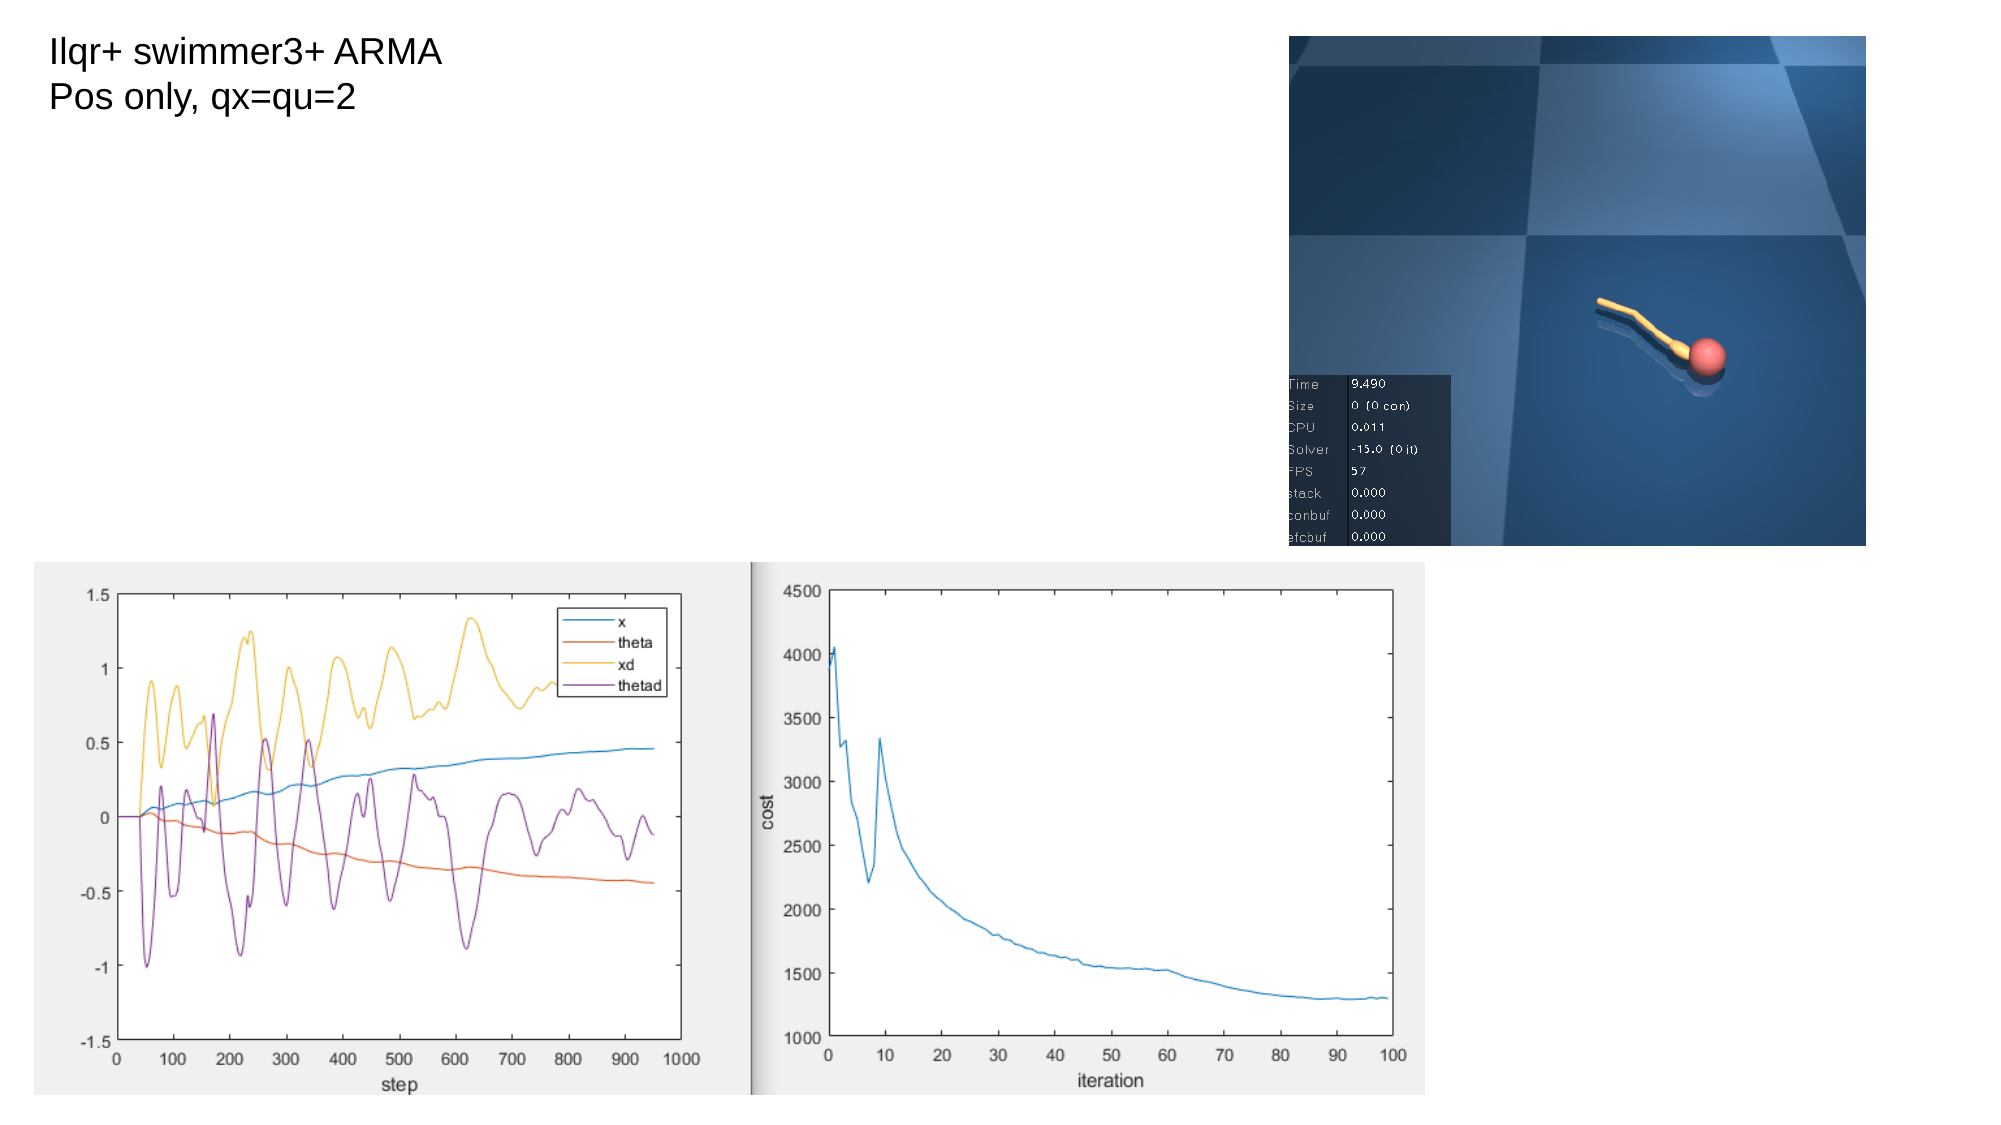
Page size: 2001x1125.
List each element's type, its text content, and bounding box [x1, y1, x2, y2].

picture [34, 562, 1425, 1095]
picture [1289, 36, 1866, 546]
text_box Ilqr+ swimmer3+ ARMA Pos only, qx=qu=2 [34, 19, 581, 125]
